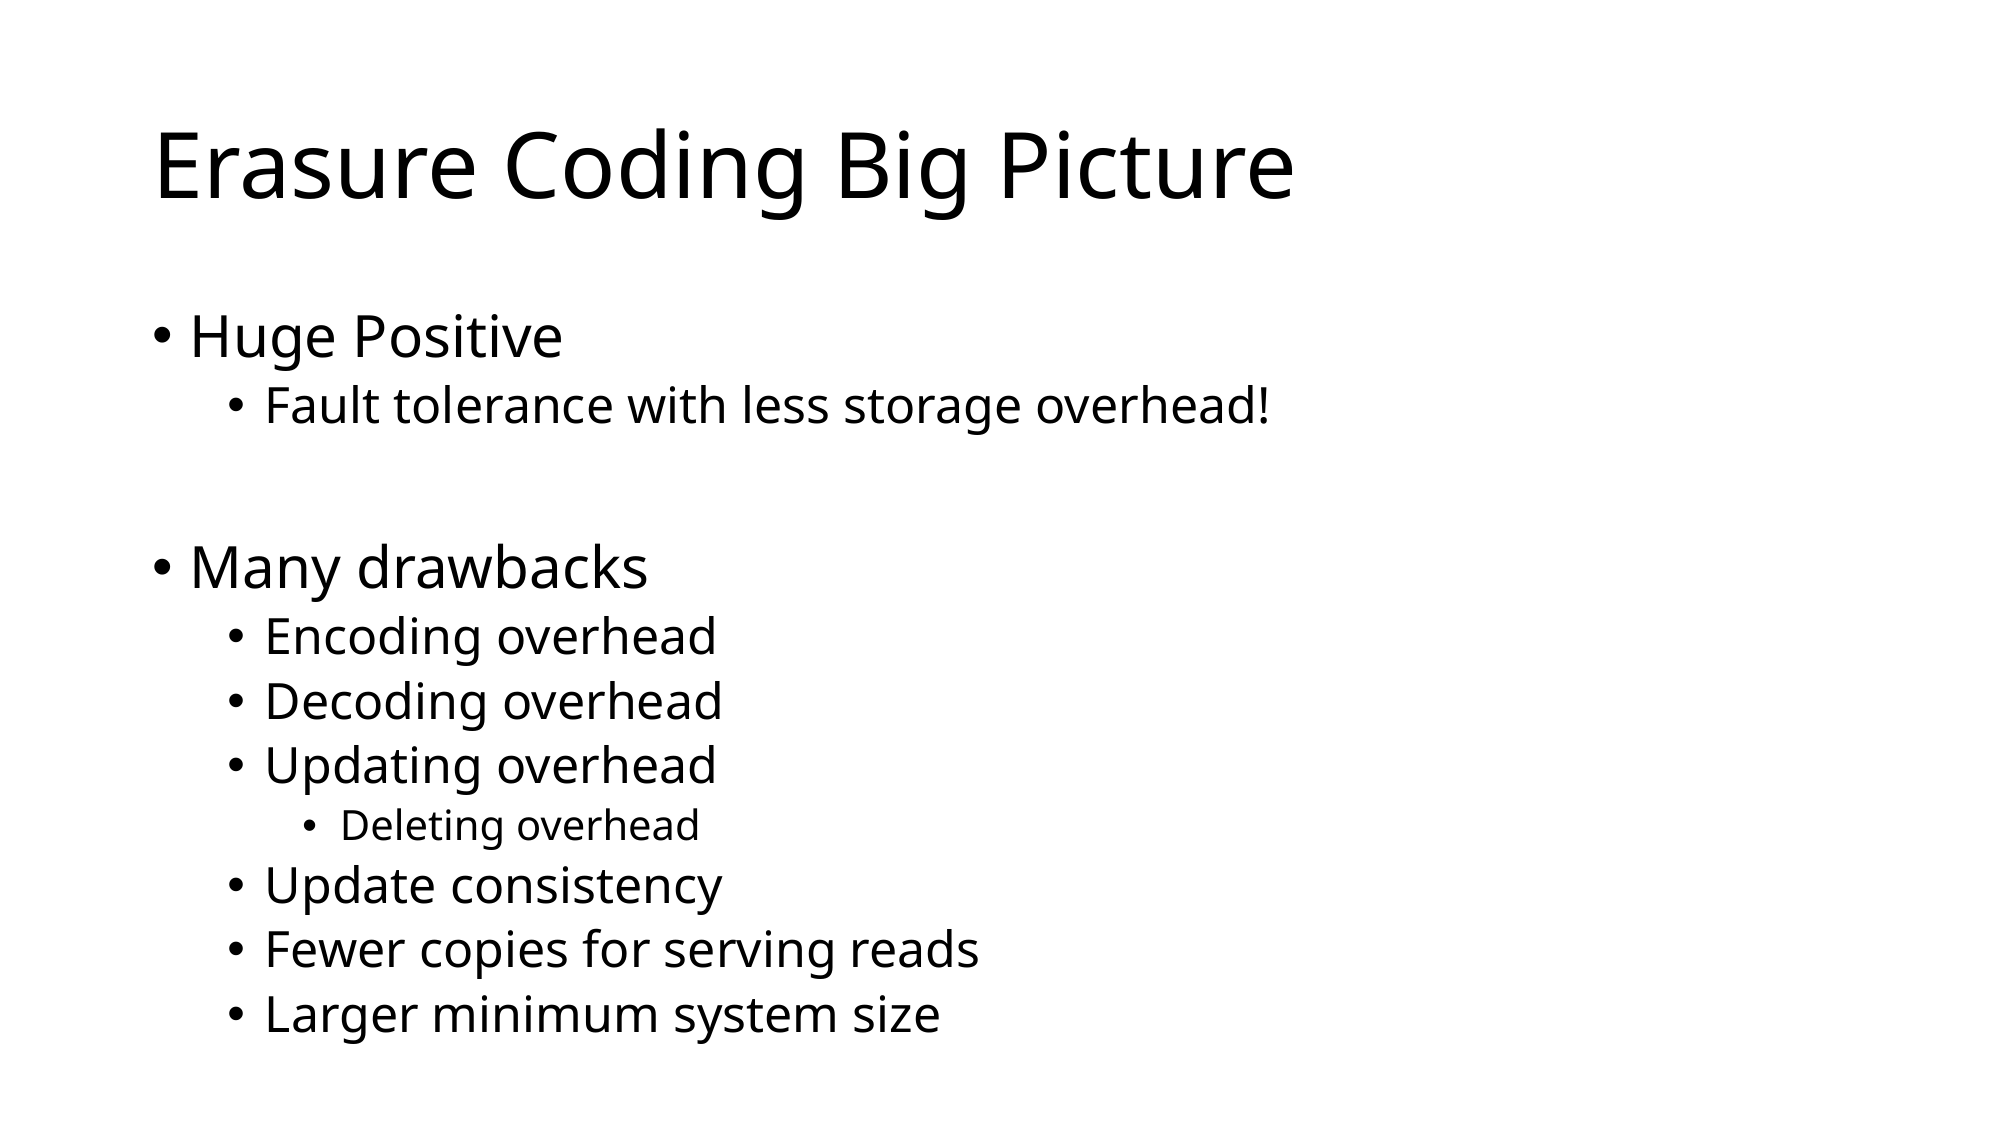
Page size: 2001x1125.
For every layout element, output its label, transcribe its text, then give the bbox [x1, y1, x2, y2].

title Erasure Coding Big Picture [137, 59, 1863, 278]
list Huge Positive Fault tolerance with less storage overhead! Many drawbacks Encoding overhead Decoding overhead Updating overhead Deleting overhead Update consistency Fewer copies for serving reads Larger minimum system size [137, 299, 1863, 1058]
